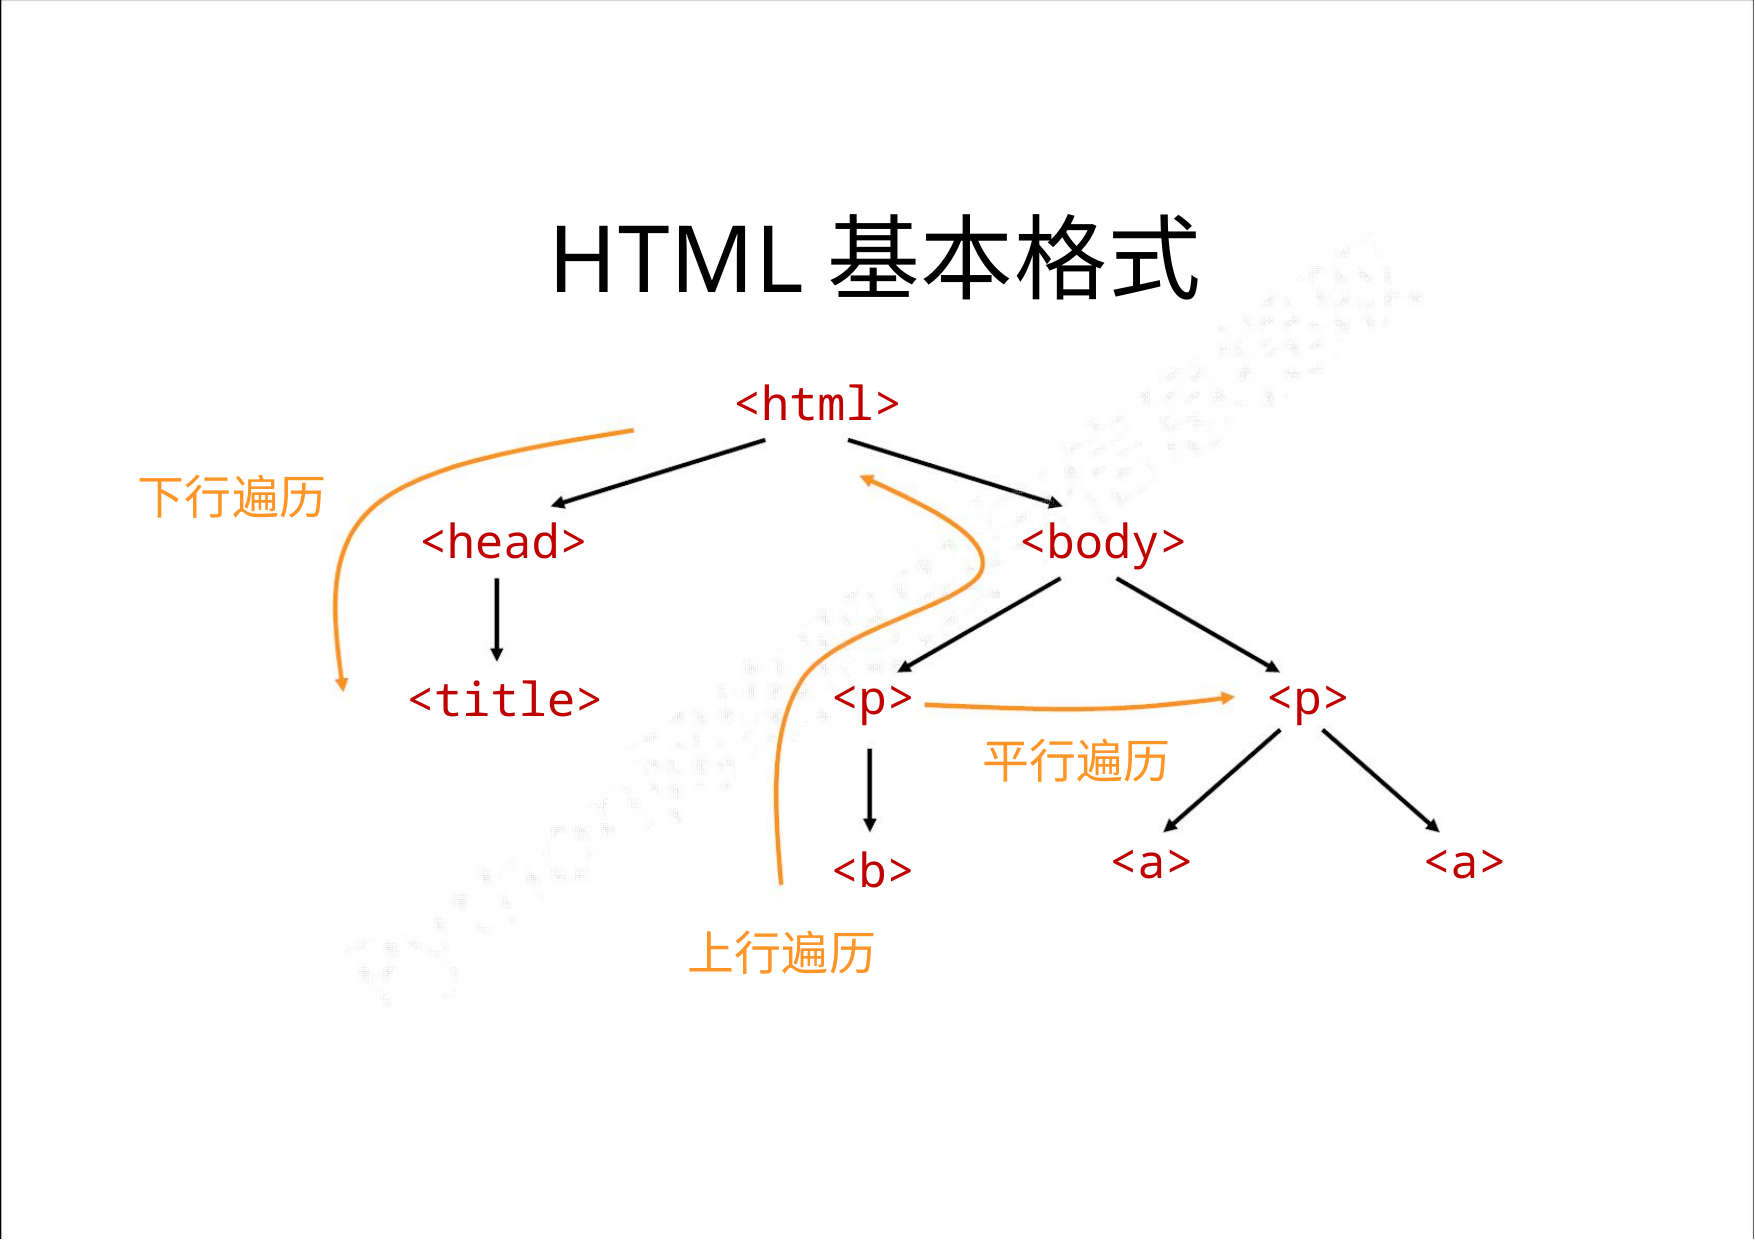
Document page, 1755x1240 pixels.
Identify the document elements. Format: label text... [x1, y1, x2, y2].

text_box <body> [1018, 513, 1199, 569]
text_box 平行遍历 [982, 726, 1196, 789]
text_box <title> [405, 670, 613, 726]
text_box <html> [732, 375, 913, 430]
text_box <p> <b> [830, 668, 934, 897]
text_box <a> [1422, 832, 1525, 888]
text_box <a> [1109, 832, 1212, 888]
text_box <p> [1265, 668, 1369, 724]
text_box 上行遍历 [687, 917, 901, 980]
text_box HTML基本格式 [548, 188, 1215, 311]
text_box <head> [418, 513, 599, 569]
text_box 下行遍历 [137, 461, 351, 524]
text_box [0, 0, 1754, 1239]
